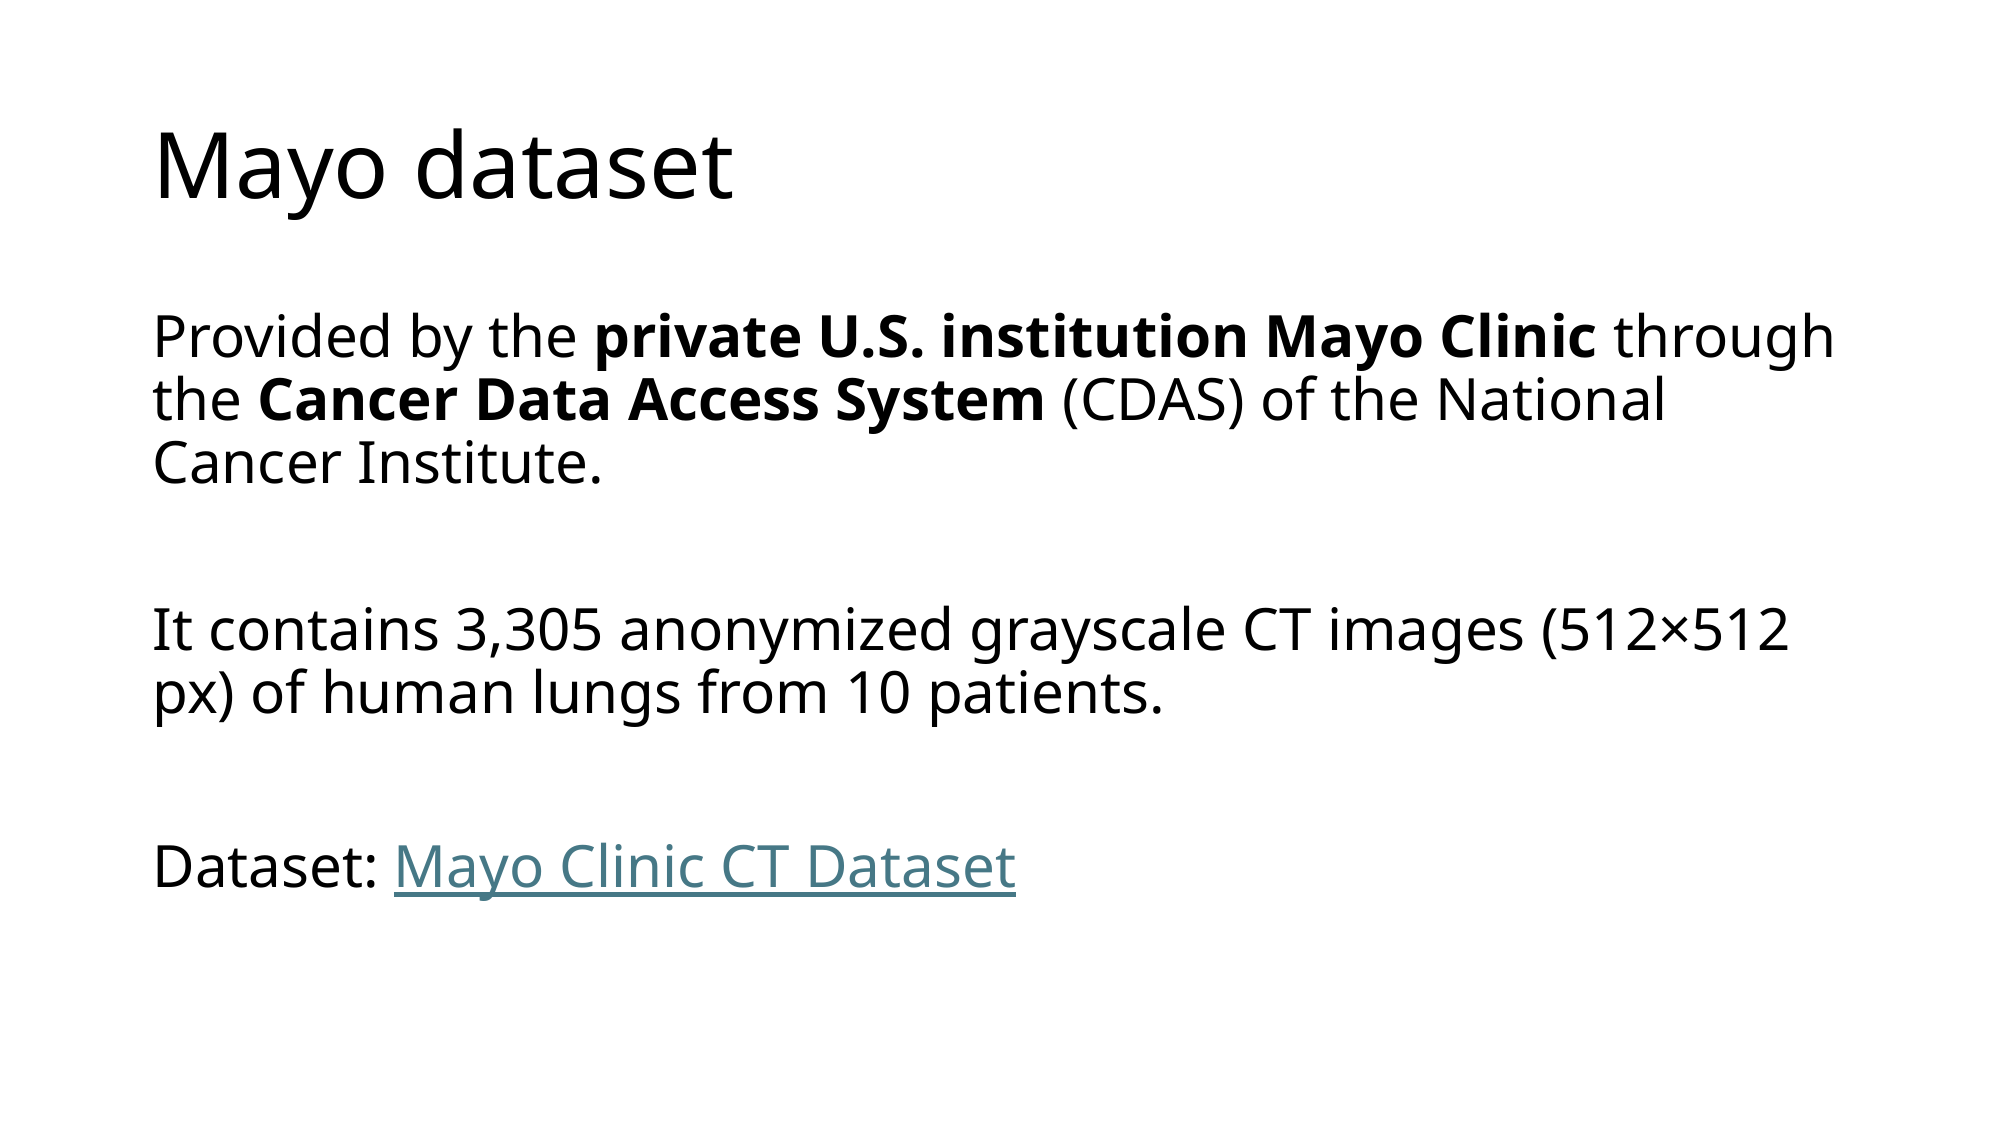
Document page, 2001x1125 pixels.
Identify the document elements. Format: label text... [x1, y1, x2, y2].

title Mayo dataset [137, 59, 1863, 278]
list Provided by the private U.S. institution Mayo Clinic through the Cancer Data Access System (CDAS) of the National Cancer Institute. It contains 3,305 anonymized grayscale CT images (512×512 px) of human lungs from 10 patients. Dataset: Mayo Clinic CT Dataset [137, 299, 1863, 1014]
